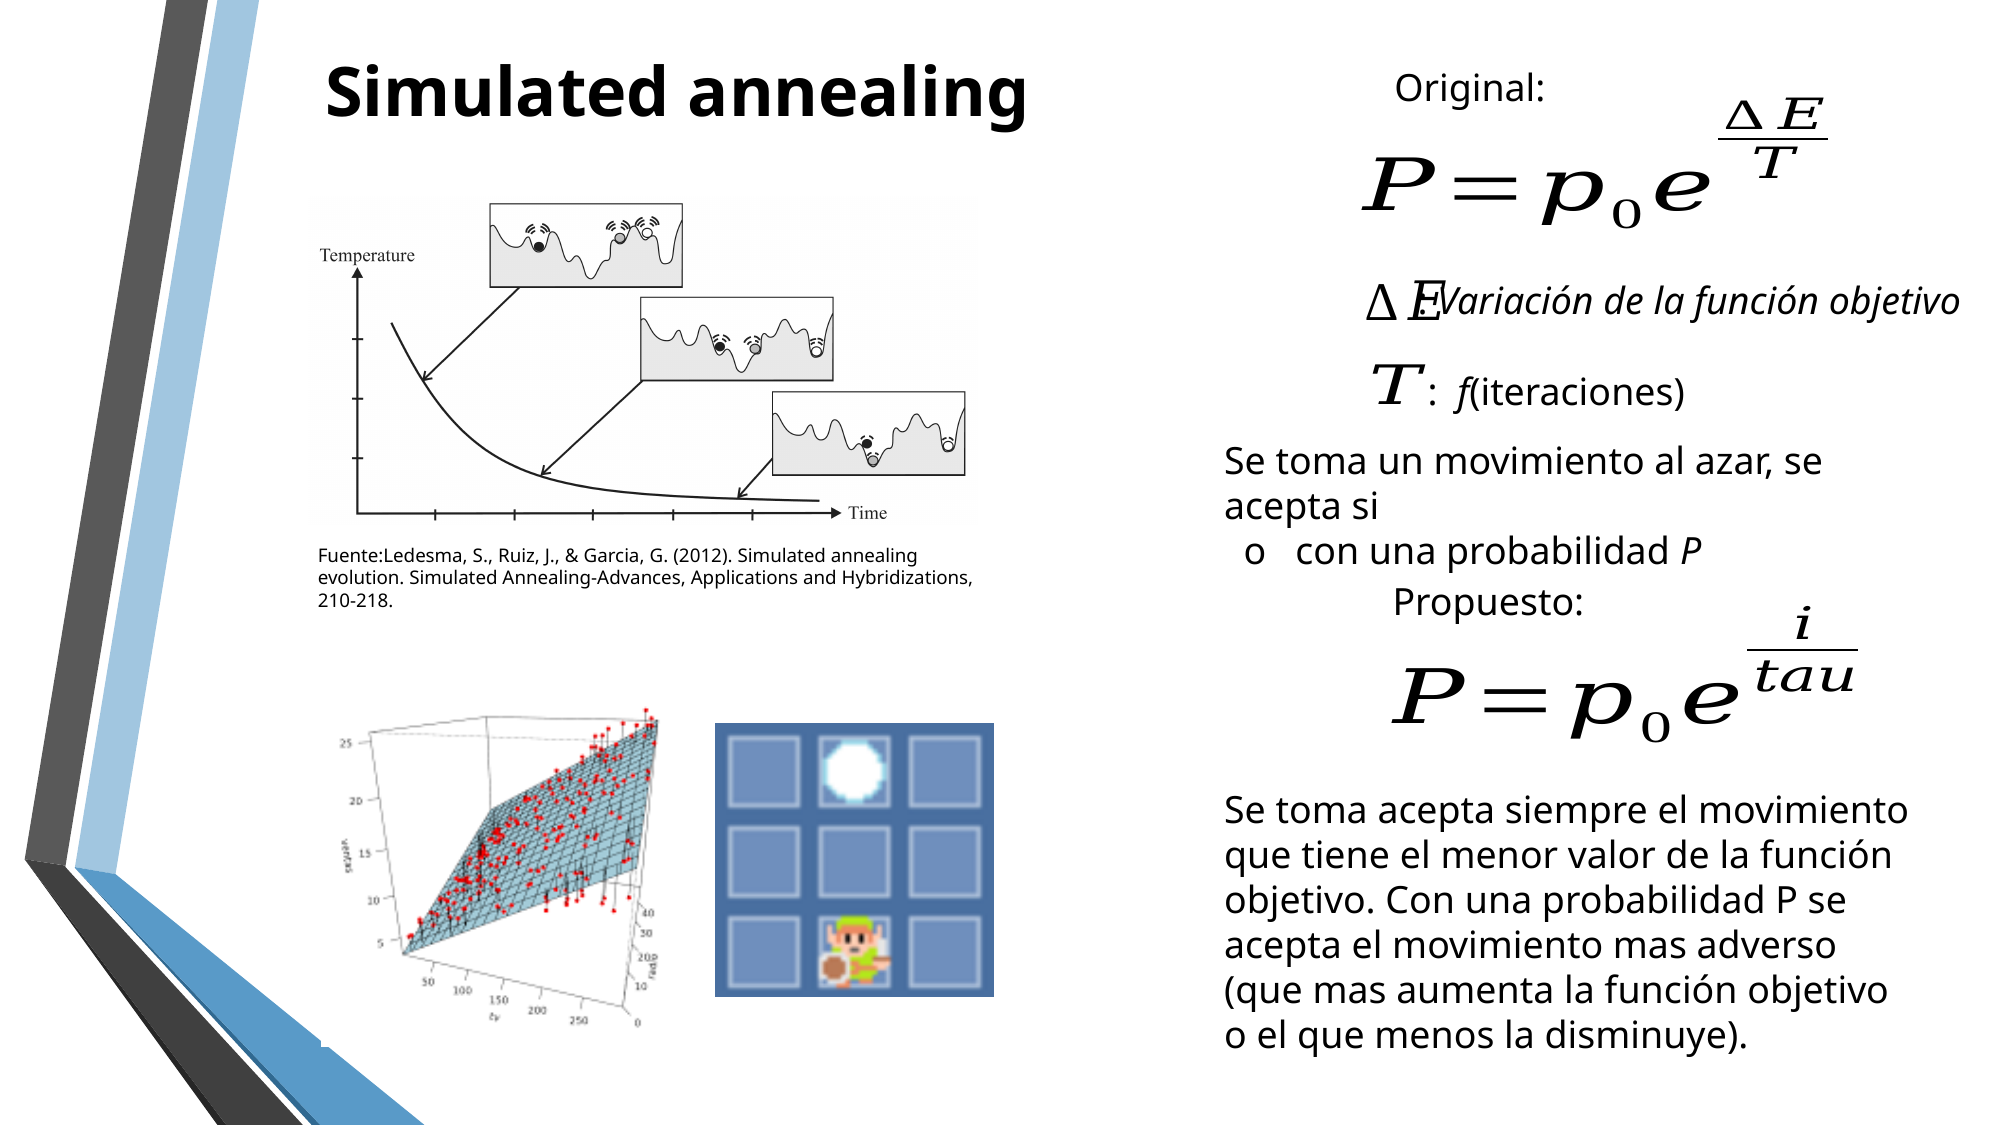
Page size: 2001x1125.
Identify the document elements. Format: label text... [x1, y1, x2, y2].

title Simulated annealing [303, 12, 1052, 165]
picture [308, 196, 979, 526]
text_box Propuesto: [1377, 570, 1600, 631]
text_box Se toma acepta siempre el movimiento que tiene el menor valor de la función objetivo. Con una probabilidad P se acepta el movimiento mas adverso (que mas aumenta la función objetivo o el que menos la disminuye). [1209, 778, 1927, 1064]
text_box Fuente:Ledesma, S., Ruiz, J., & Garcia, G. (2012). Simulated annealing evolution. Simulated Annealing-Advances, Applications and Hybridizations, 210-218. [303, 536, 1009, 619]
text_box Original: [1379, 56, 1561, 117]
picture [320, 699, 684, 1048]
text_box : f(iteraciones) [1413, 360, 1700, 421]
picture [715, 722, 994, 997]
text_box : Variación de la función objetivo [1402, 269, 1977, 330]
